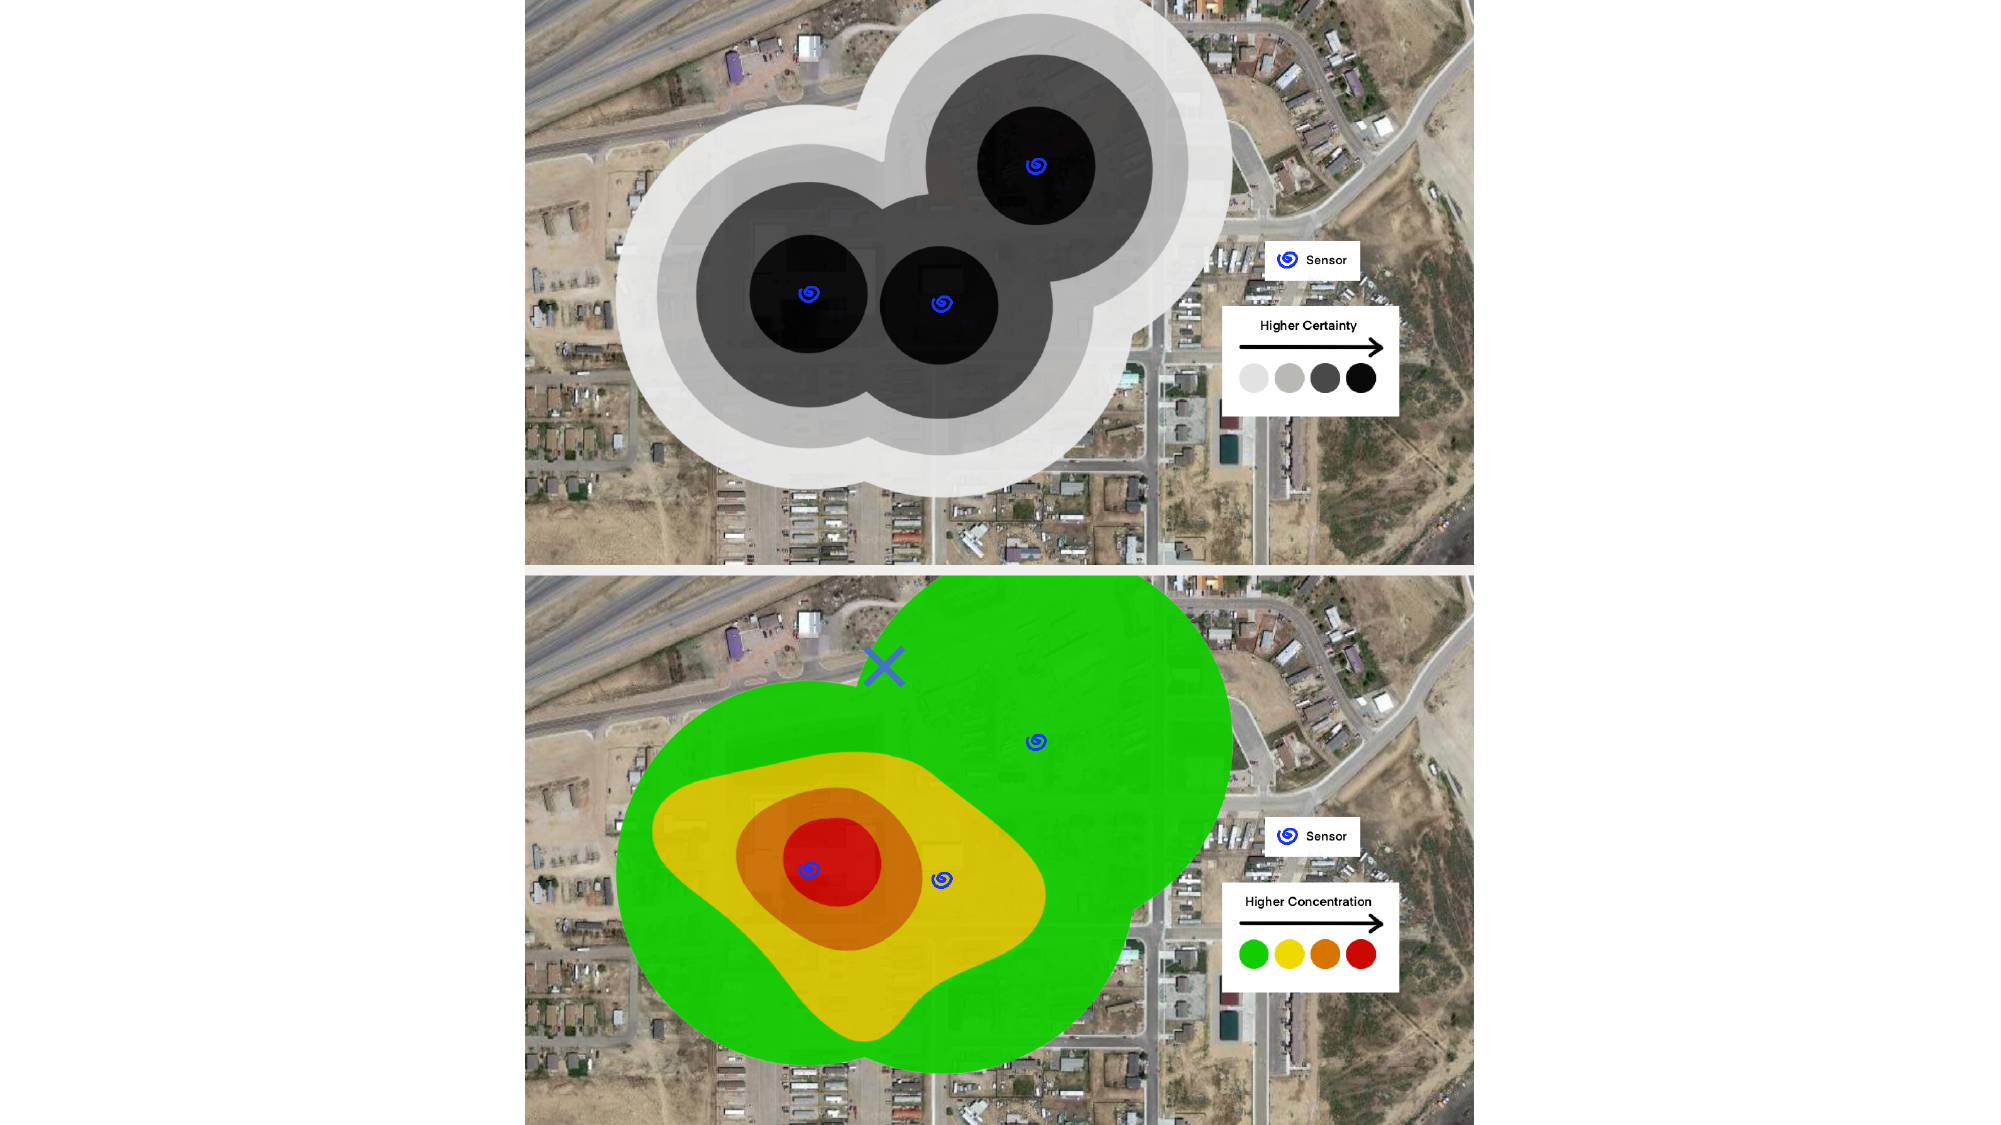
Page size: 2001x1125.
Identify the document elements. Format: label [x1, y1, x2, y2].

text_box [865, 648, 903, 686]
picture [525, 0, 1474, 1125]
